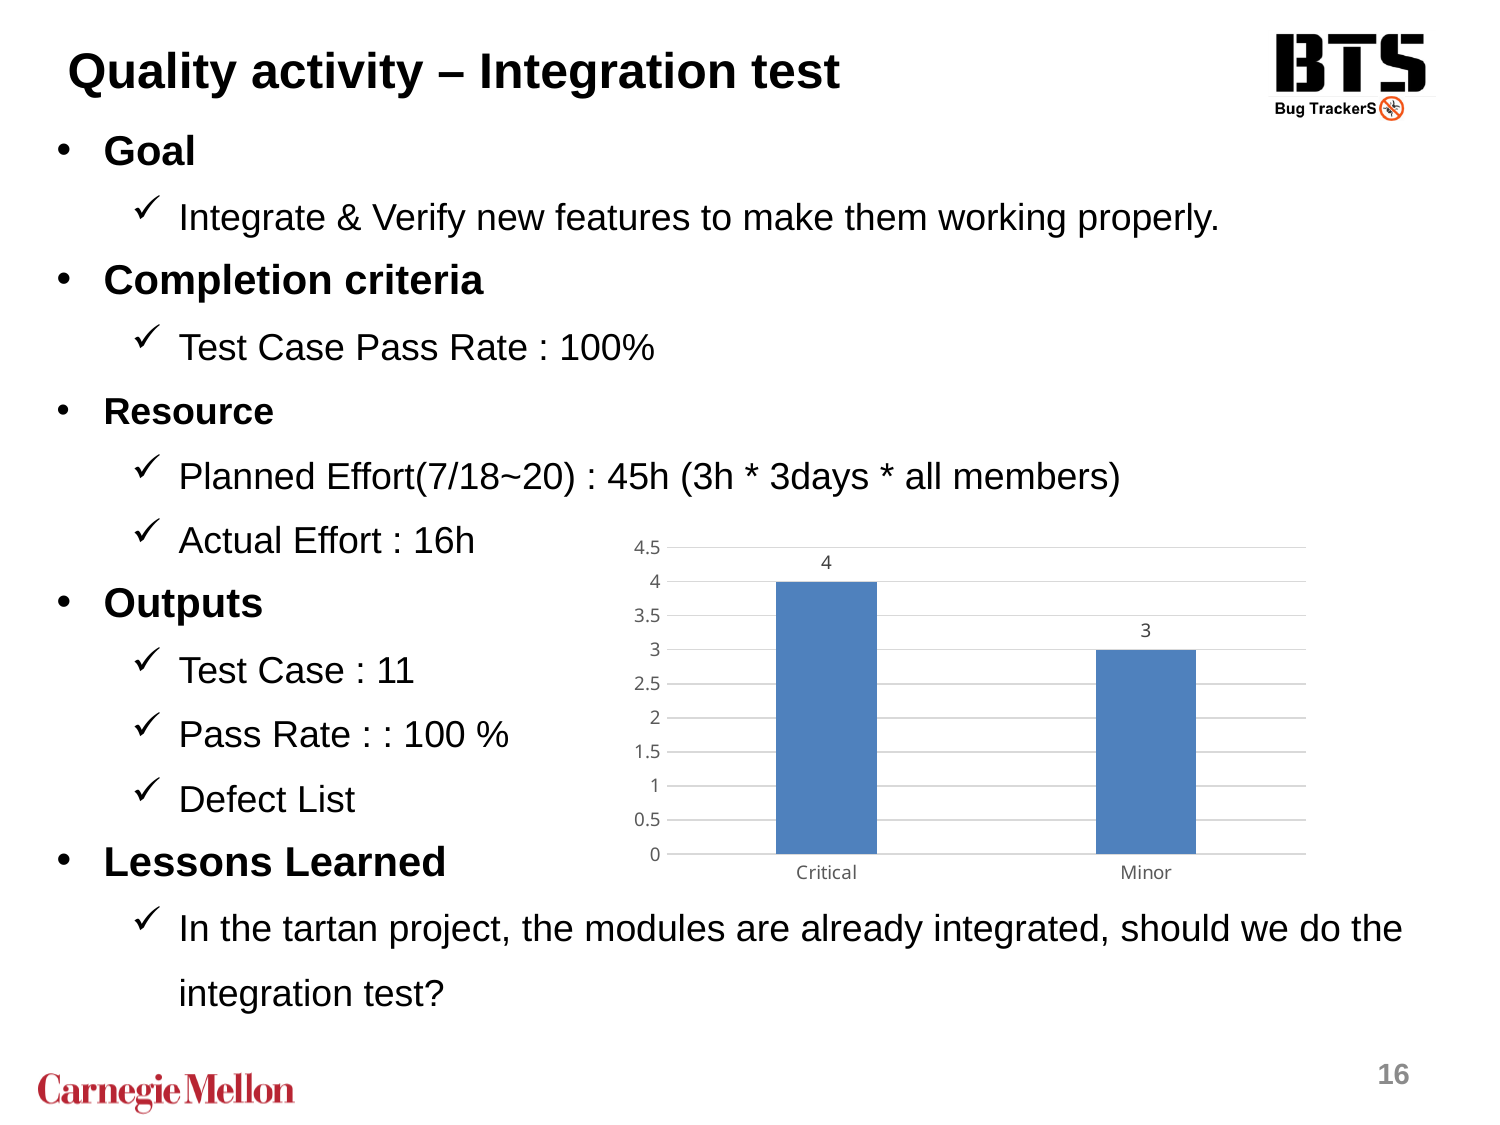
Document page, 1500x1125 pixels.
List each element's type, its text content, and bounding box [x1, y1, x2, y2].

text_box Goal Integrate & Verify new features to make them working properly. Completion criteria Test Case Pass Rate : 100% Resource Planned Effort(7/18~20) : 45h (3h * 3days * all members) Actual Effort : 16h Outputs Test Case : 11 Pass Rate : : 100 % Defect List Lessons Learned In the tartan project, the modules are already integrated, should we do the integration test? [41, 101, 1436, 1021]
chart [619, 526, 1321, 894]
slide_number 16 [1074, 1042, 1425, 1103]
picture [1263, 30, 1437, 127]
text_box Quality activity – Integration test [53, 30, 1262, 106]
picture [35, 1068, 296, 1116]
